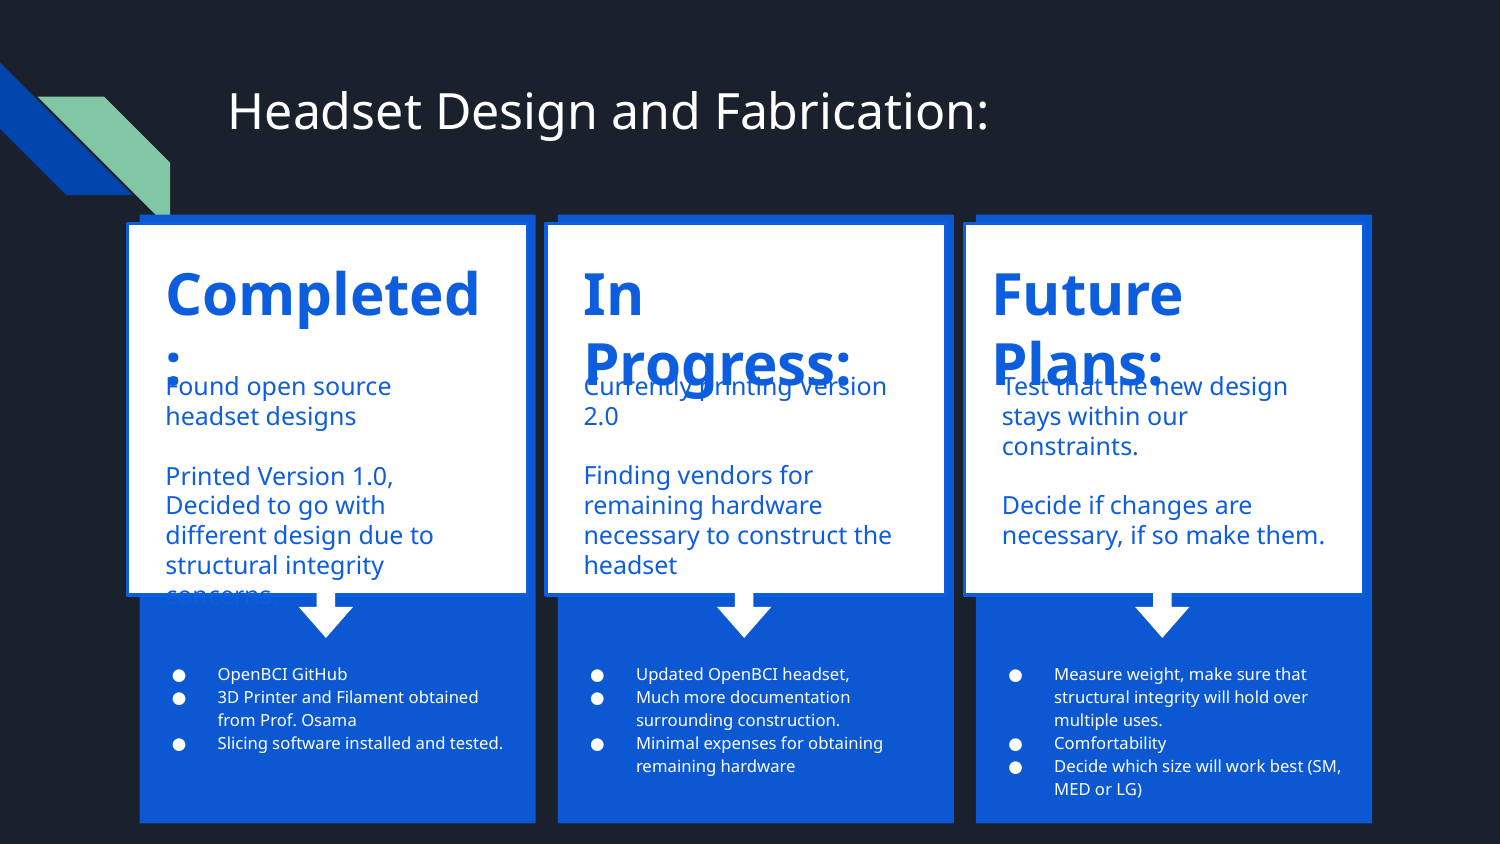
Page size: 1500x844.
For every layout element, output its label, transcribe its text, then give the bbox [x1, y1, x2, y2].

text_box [963, 214, 1373, 824]
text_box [545, 214, 955, 824]
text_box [127, 214, 536, 824]
title Headset Design and Fabrication: [212, 64, 1368, 215]
